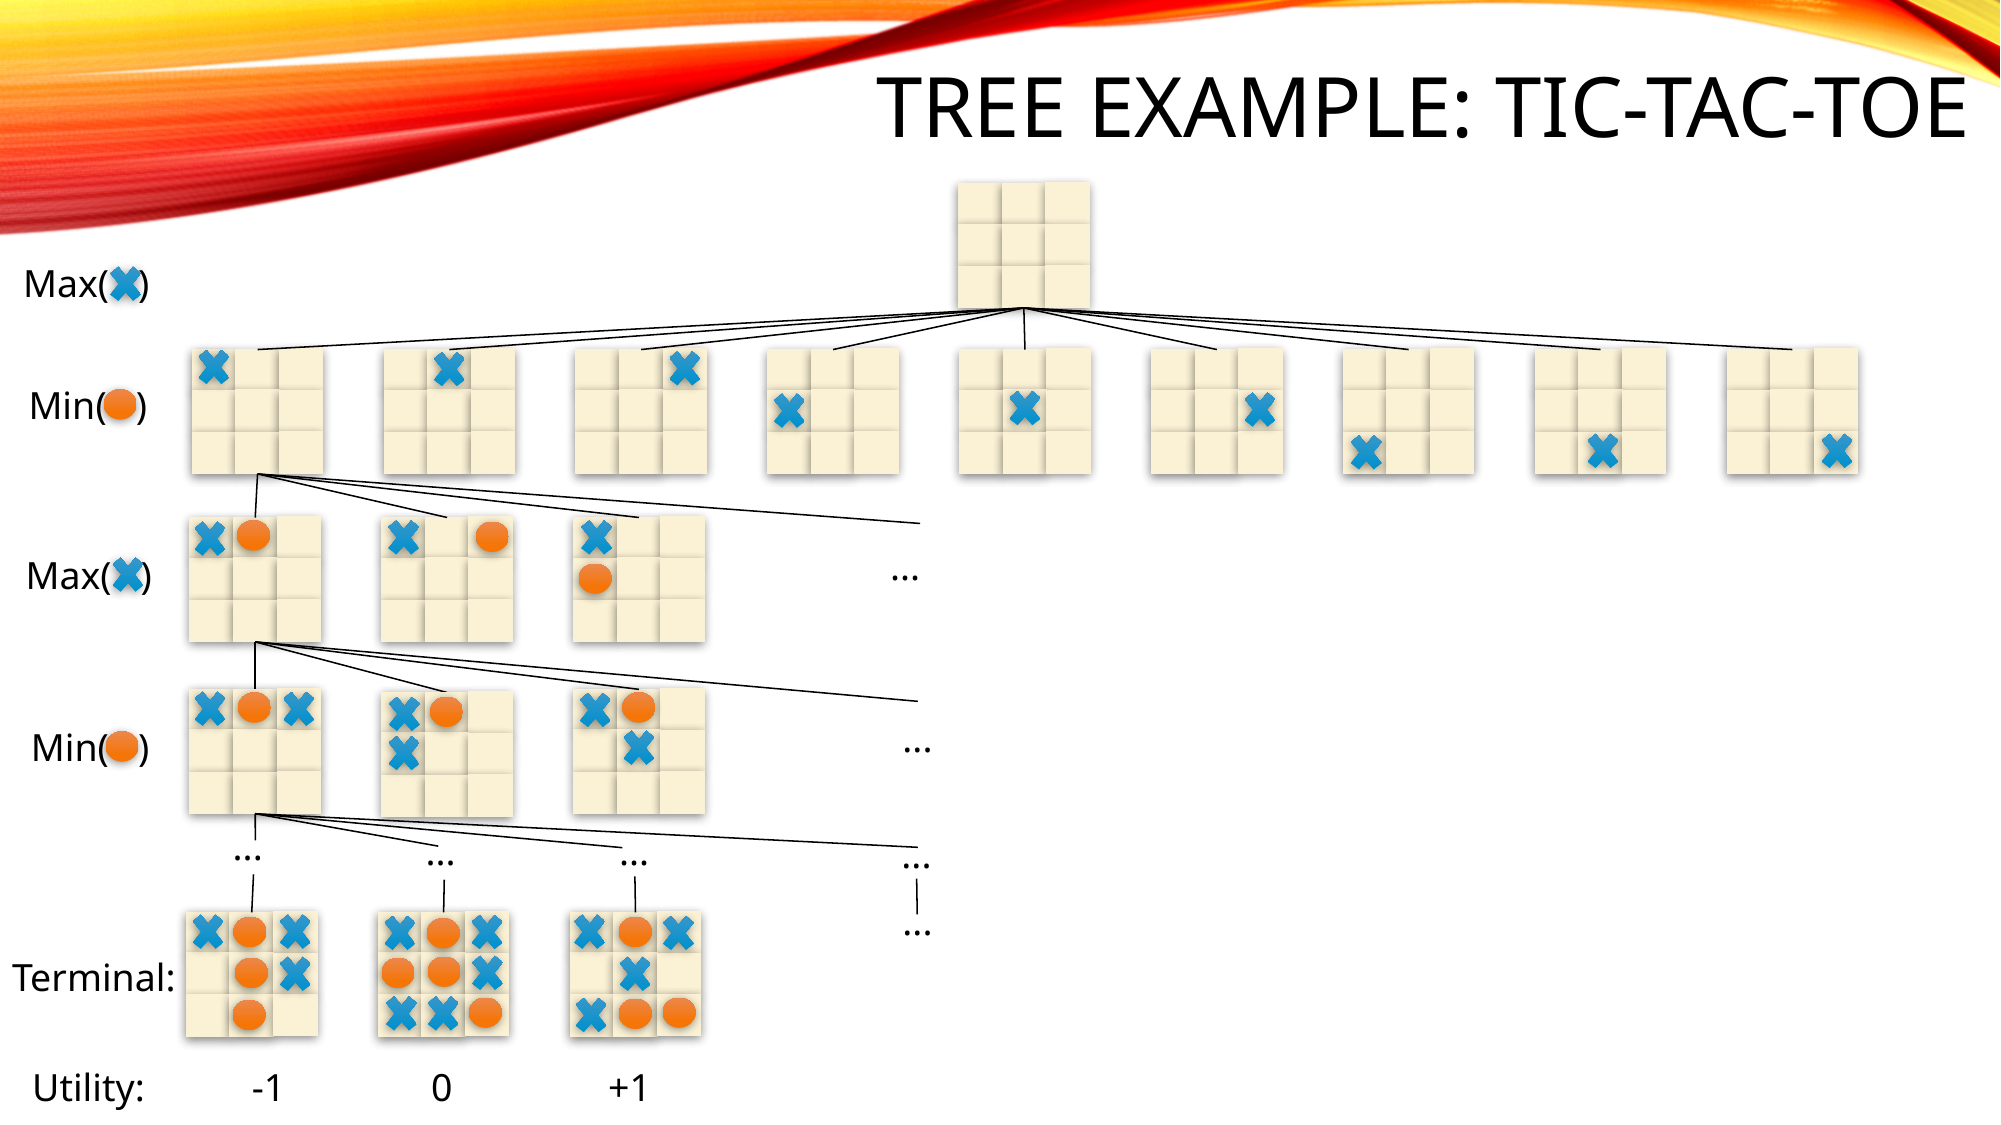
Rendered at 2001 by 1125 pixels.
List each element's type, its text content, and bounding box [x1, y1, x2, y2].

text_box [573, 597, 705, 641]
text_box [381, 687, 513, 817]
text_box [767, 350, 899, 473]
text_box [1726, 348, 1860, 478]
text_box Terminal: [0, 946, 186, 1007]
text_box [216, 813, 949, 952]
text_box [1534, 350, 1667, 478]
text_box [12, 716, 169, 778]
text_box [575, 350, 707, 473]
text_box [2, 251, 172, 313]
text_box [188, 511, 321, 643]
picture [0, 0, 2000, 237]
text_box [188, 682, 321, 814]
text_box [1343, 350, 1475, 480]
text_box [257, 307, 1793, 350]
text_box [10, 373, 166, 436]
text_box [254, 641, 949, 769]
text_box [4, 544, 174, 606]
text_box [378, 952, 510, 1041]
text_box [186, 904, 318, 1037]
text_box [567, 952, 702, 1042]
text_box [255, 473, 937, 597]
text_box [573, 769, 705, 813]
title Tree example: tic-tac-toe [572, 4, 1986, 217]
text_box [959, 350, 1091, 475]
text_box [958, 182, 1090, 307]
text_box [1151, 350, 1283, 475]
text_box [191, 340, 324, 475]
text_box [381, 597, 513, 641]
text_box Utility: -1 0 +1 [17, 1056, 668, 1116]
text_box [383, 350, 515, 473]
